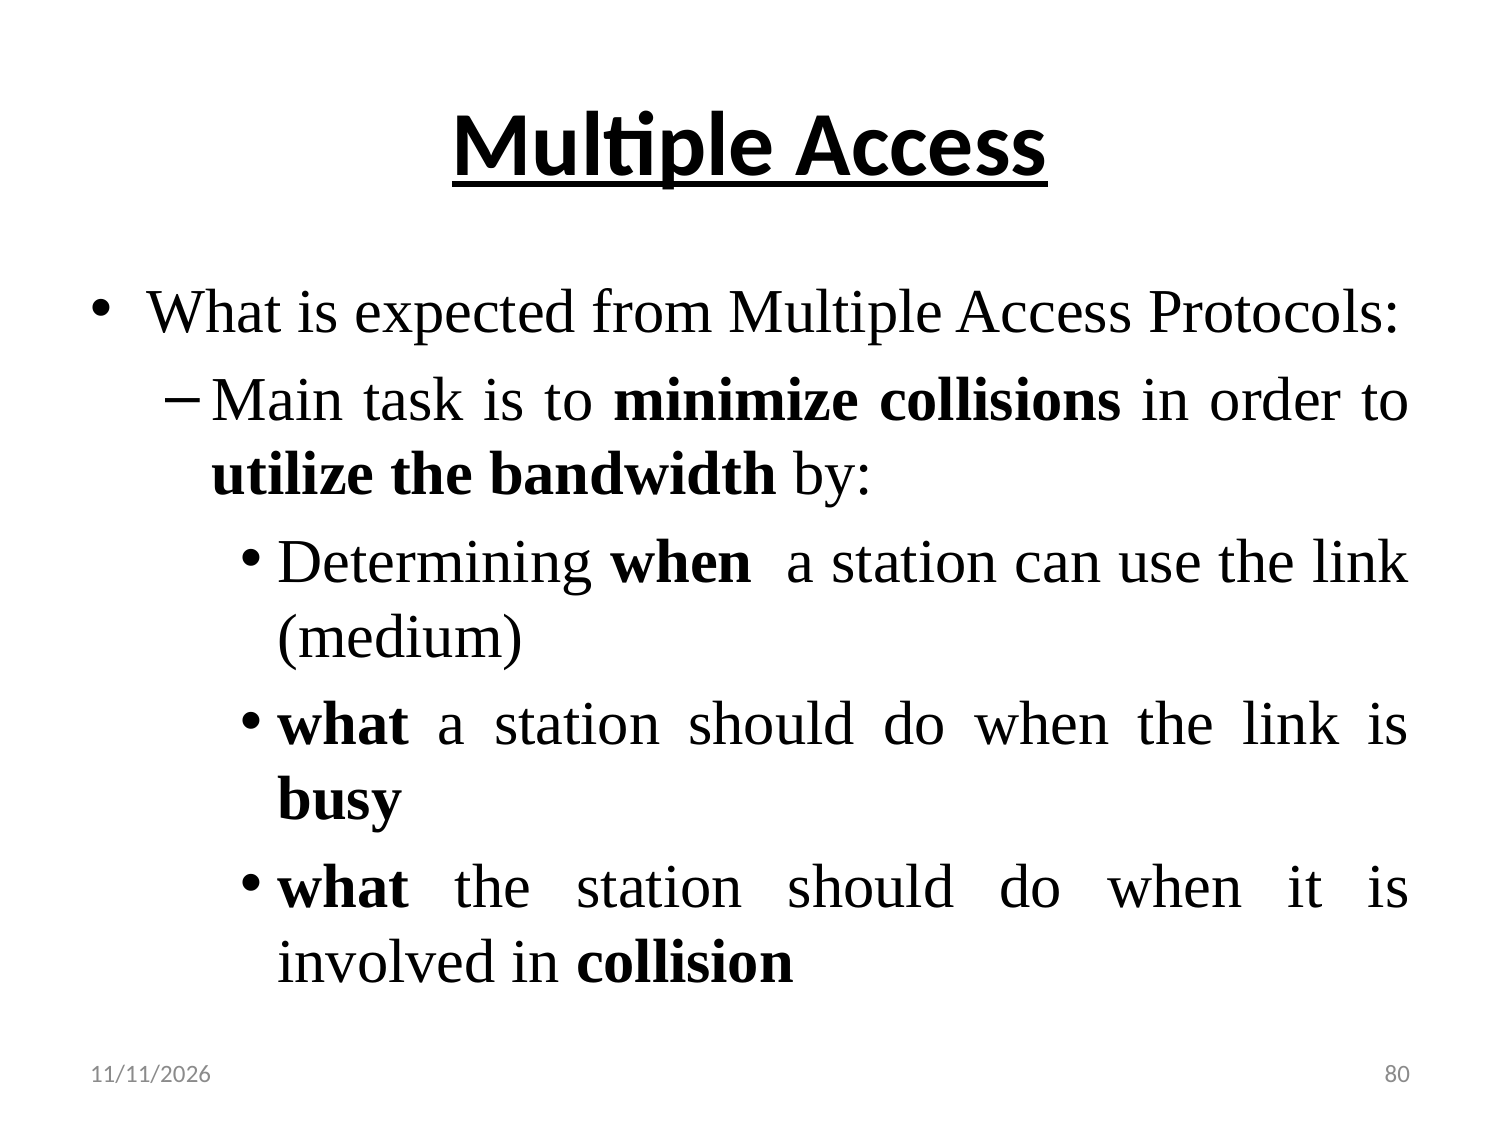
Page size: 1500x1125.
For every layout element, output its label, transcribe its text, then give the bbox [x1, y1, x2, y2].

slide_number 80 [1074, 1042, 1425, 1103]
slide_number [75, 1042, 425, 1103]
title Multiple Access [75, 45, 1425, 233]
list What is expected from Multiple Access Protocols: Main task is to minimize collisions in order to utilize the bandwidth by: Determining when a station can use the link (medium) what a station should do when the link is busy what the station should do when it is involved in collision [75, 262, 1425, 1005]
